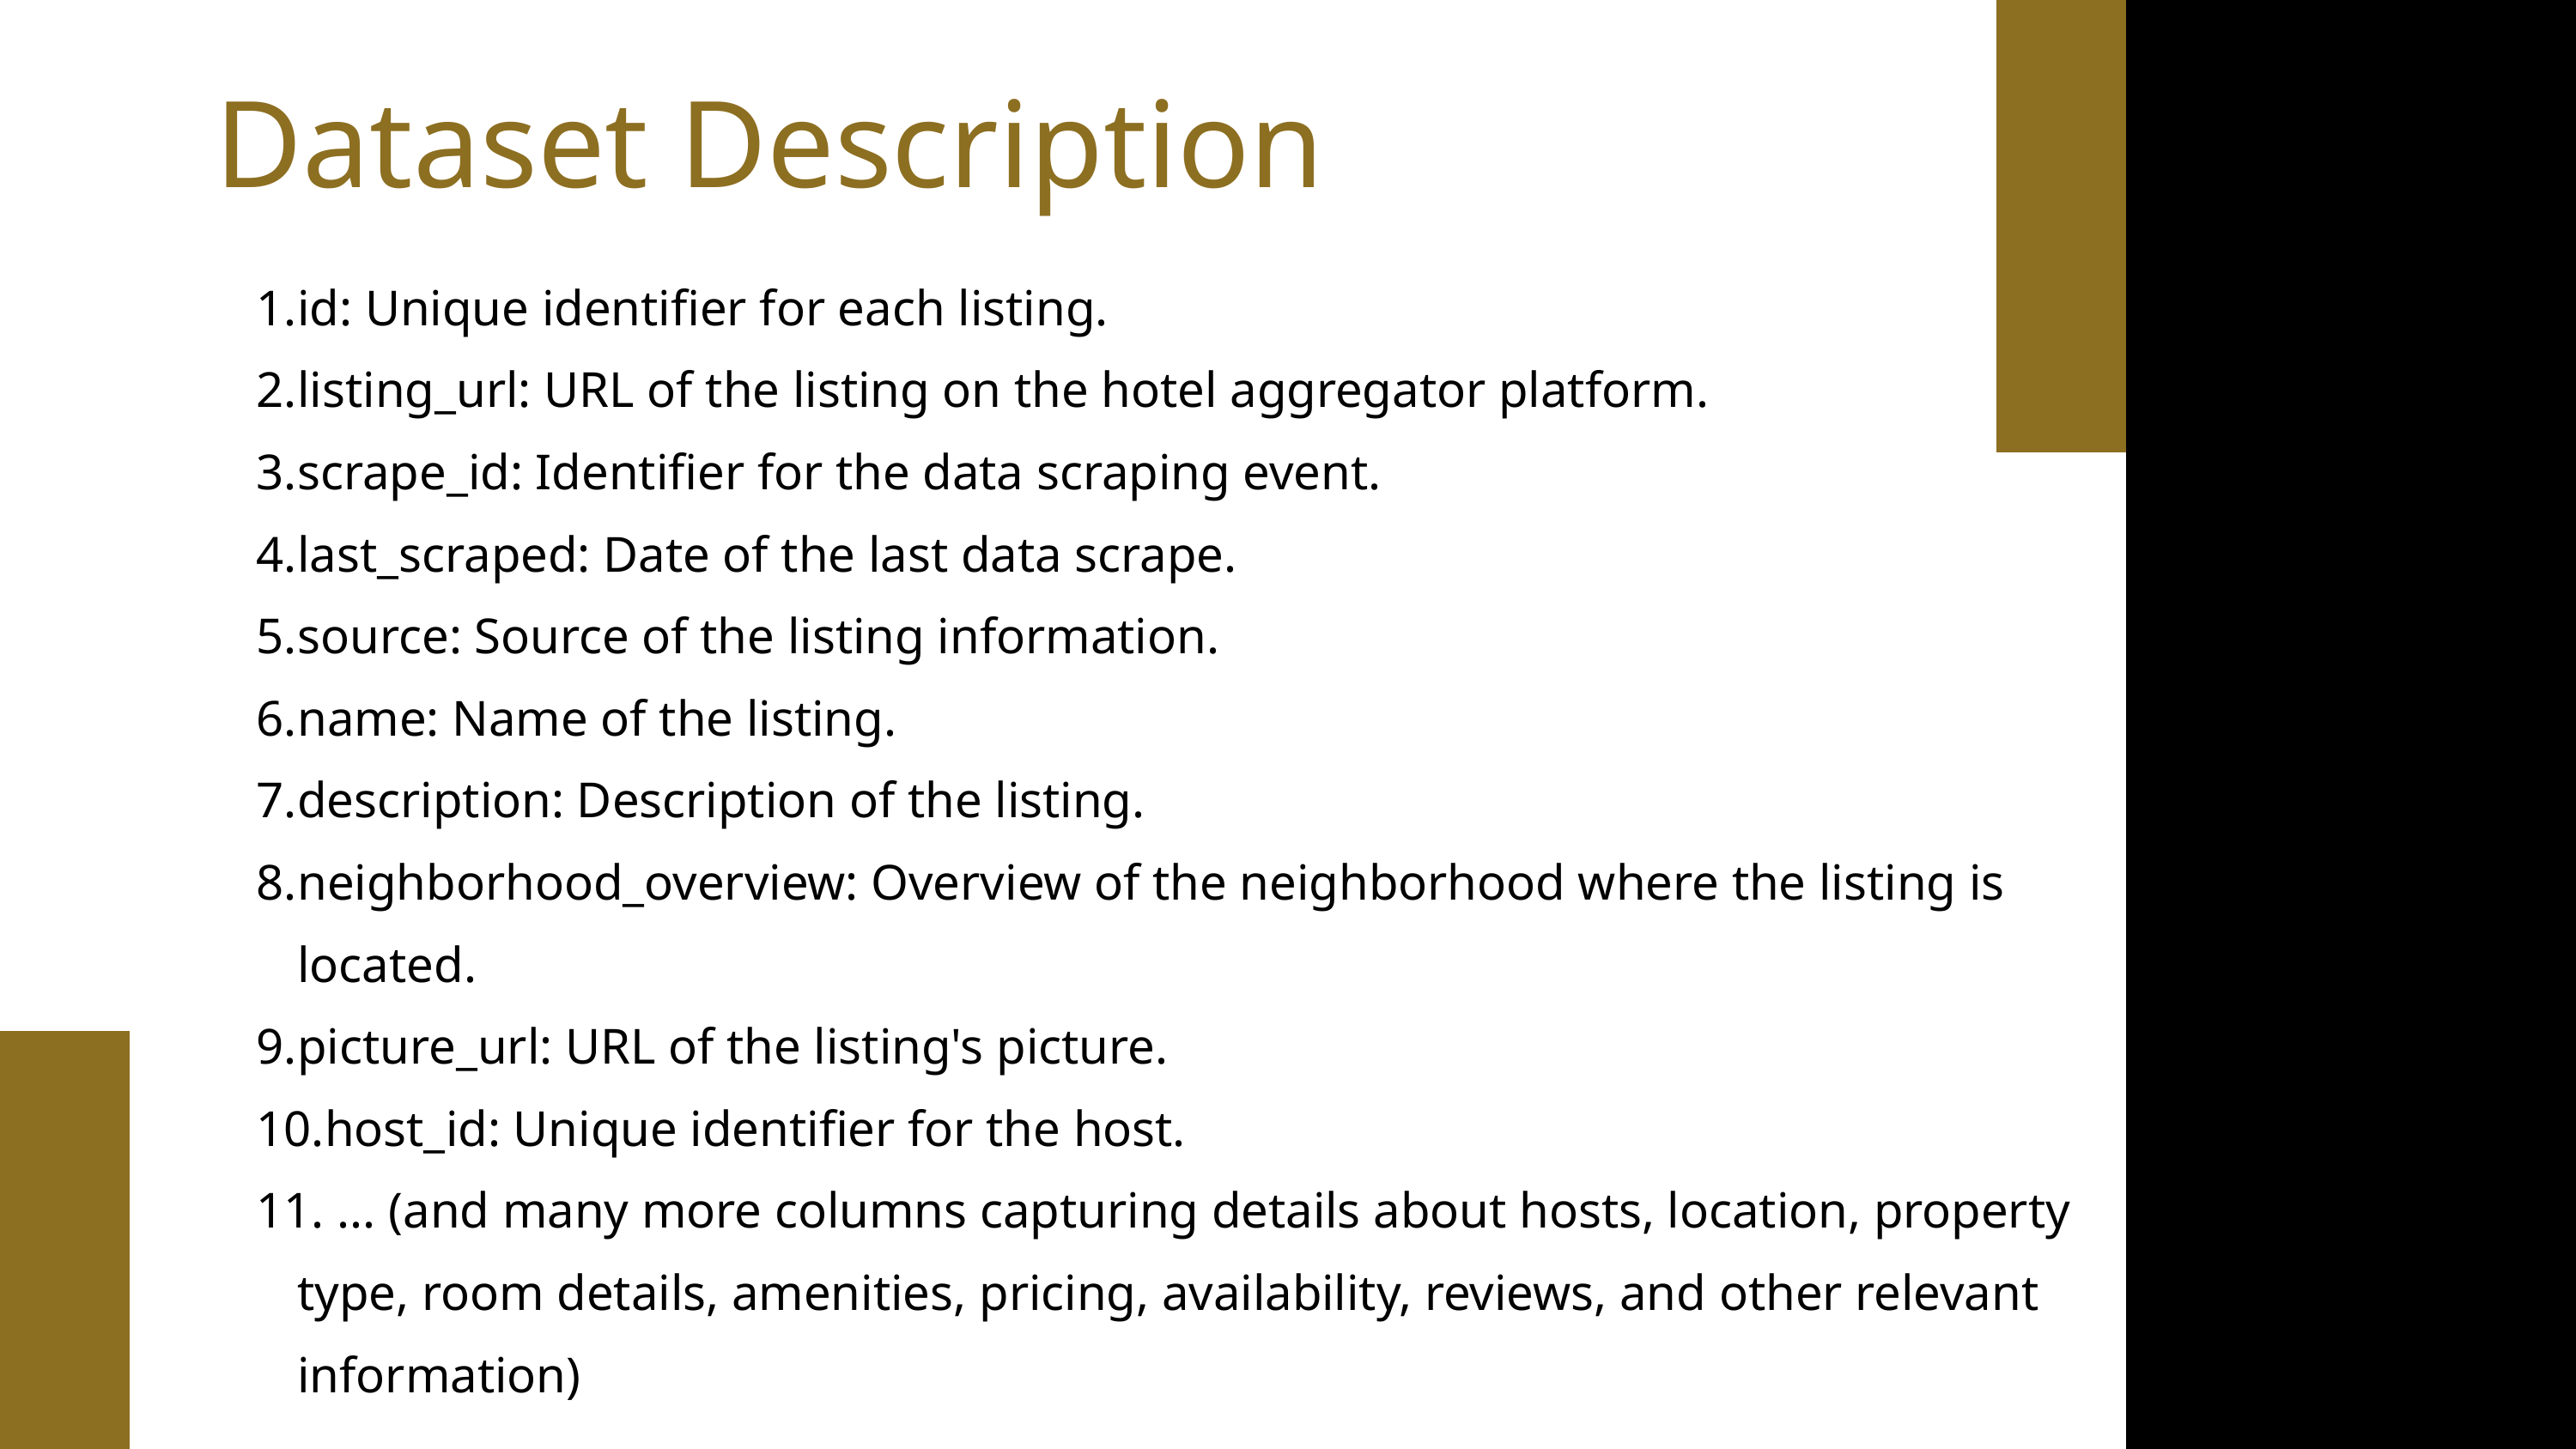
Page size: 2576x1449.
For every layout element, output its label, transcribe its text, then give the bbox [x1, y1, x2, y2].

text_box id: Unique identifier for each listing. listing_url: URL of the listing on the hotel aggregator platform. scrape_id: Identifier for the data scraping event. last_scraped: Date of the last data scrape. source: Source of the listing information. name: Name of the listing. description: Description of the listing. neighborhood_overview: Overview of the neighborhood where the listing is located. picture_url: URL of the listing's picture. host_id: Unique identifier for the host. ... (and many more columns capturing details about hosts, location, property type, room details, amenities, pricing, availability, reviews, and other relevant information) [215, 252, 2123, 1403]
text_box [2126, 0, 2576, 1449]
text_box Dataset Description [215, 82, 1423, 212]
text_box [0, 1030, 131, 1449]
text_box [1996, 0, 2127, 453]
